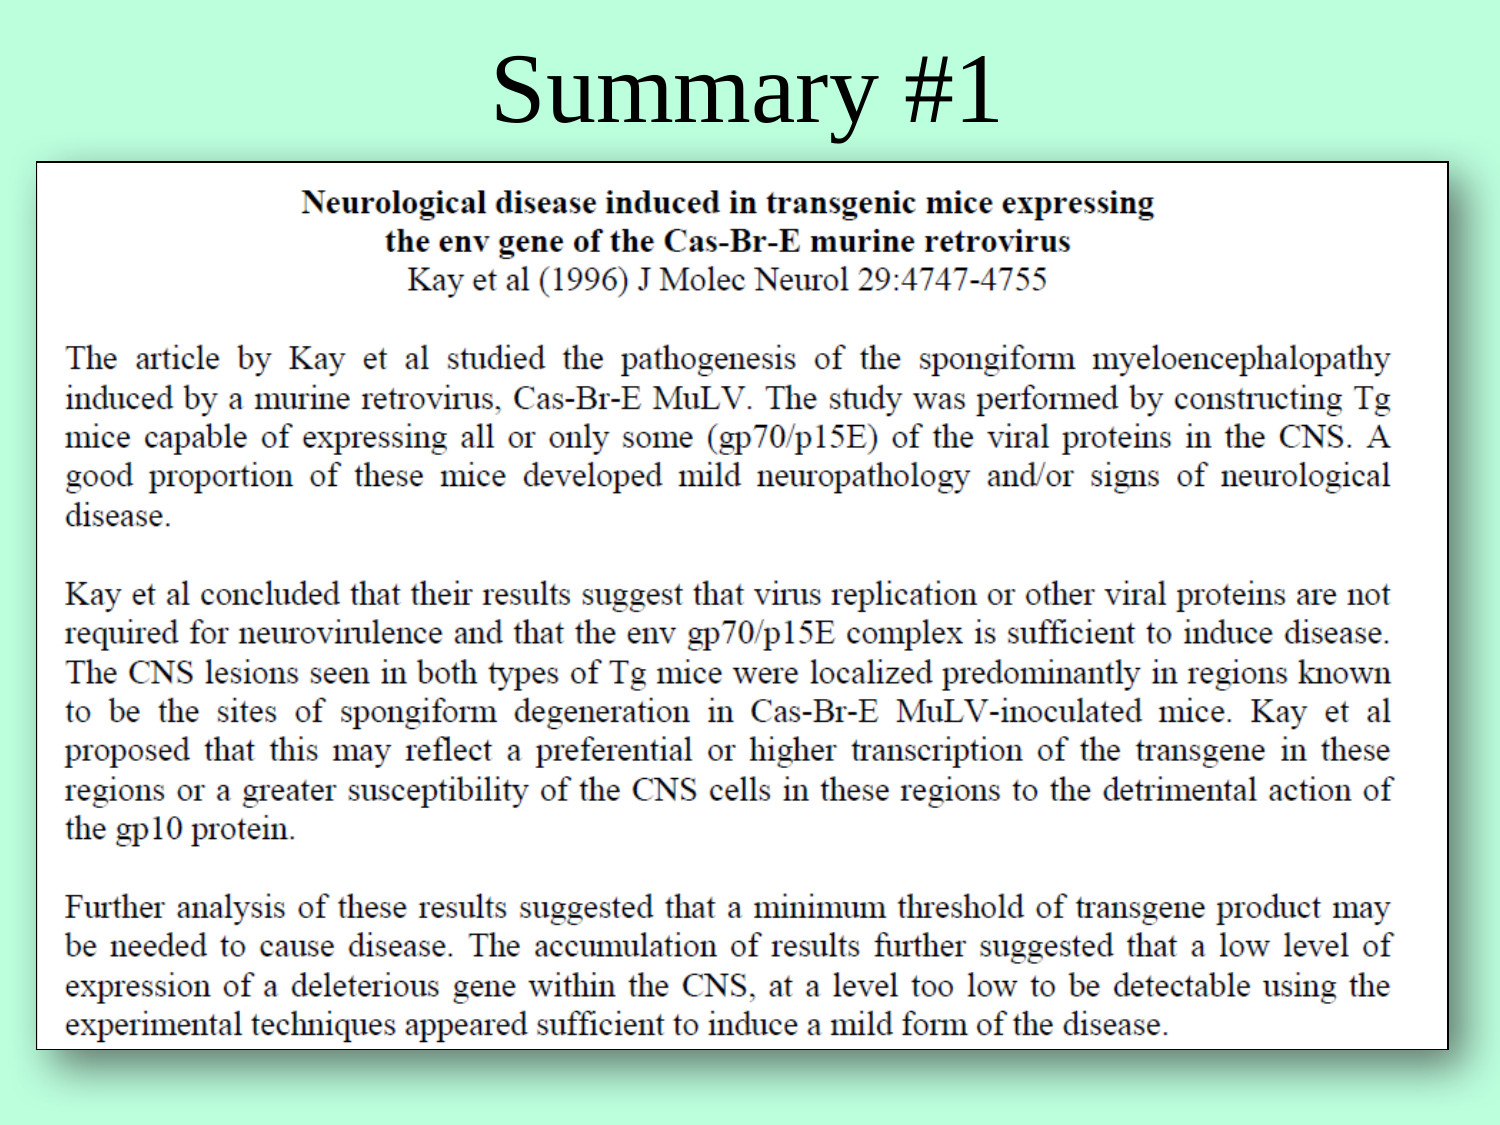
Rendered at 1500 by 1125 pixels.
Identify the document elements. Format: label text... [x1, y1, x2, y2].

text_box Summary #1 [62, 14, 1433, 150]
picture [37, 162, 1448, 1049]
